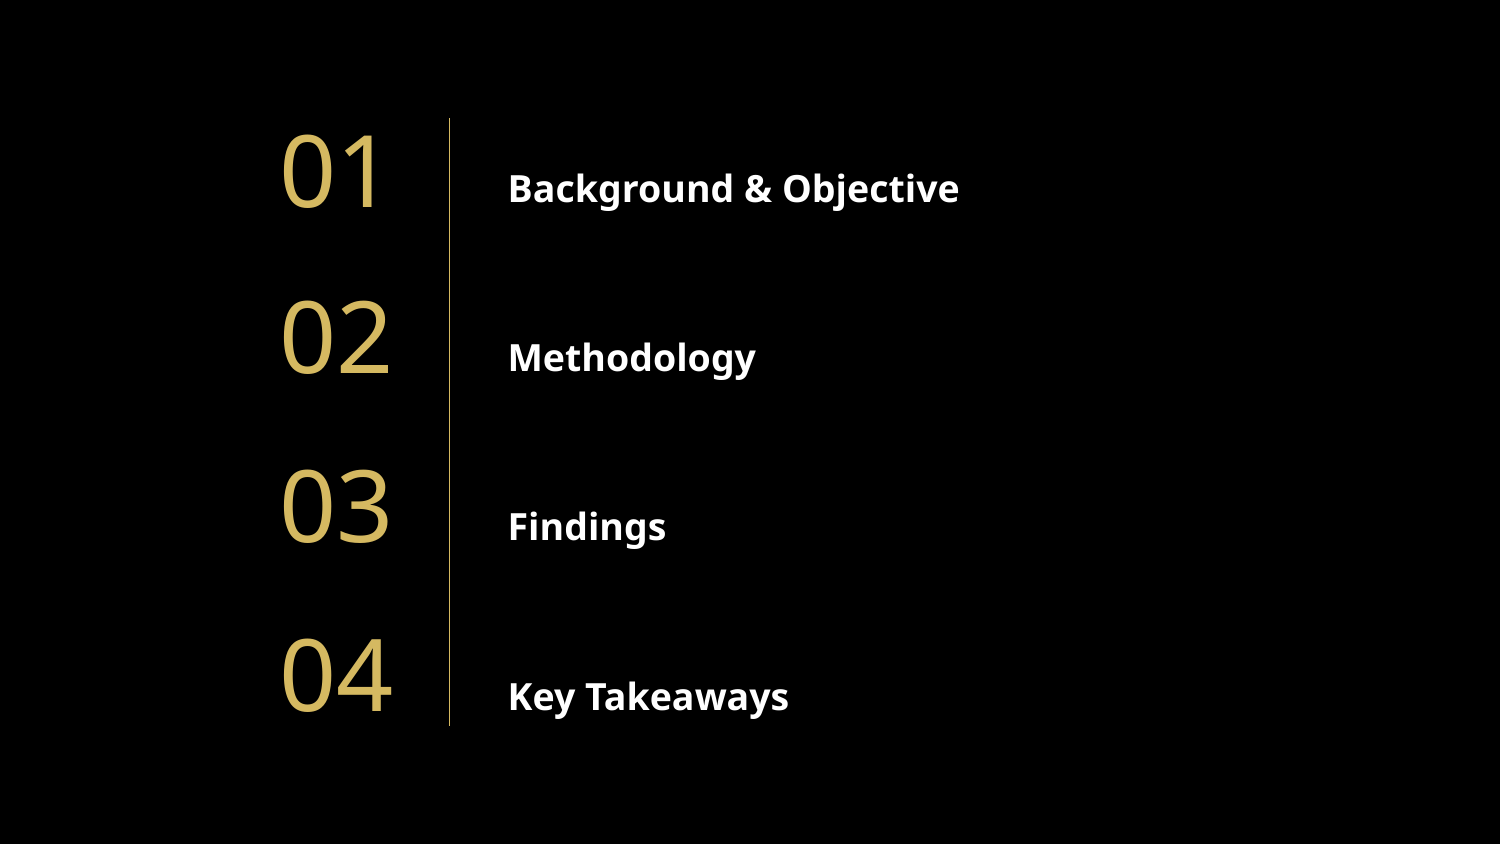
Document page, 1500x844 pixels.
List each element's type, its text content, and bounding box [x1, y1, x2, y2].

title Methodology [492, 286, 896, 395]
title Findings [492, 455, 1053, 564]
title 03 [158, 448, 409, 557]
title 01 [158, 113, 409, 221]
title Key Takeaways [492, 624, 1053, 733]
title 02 [158, 279, 409, 387]
title Background & Objective [492, 117, 1118, 226]
title 04 [158, 617, 409, 726]
